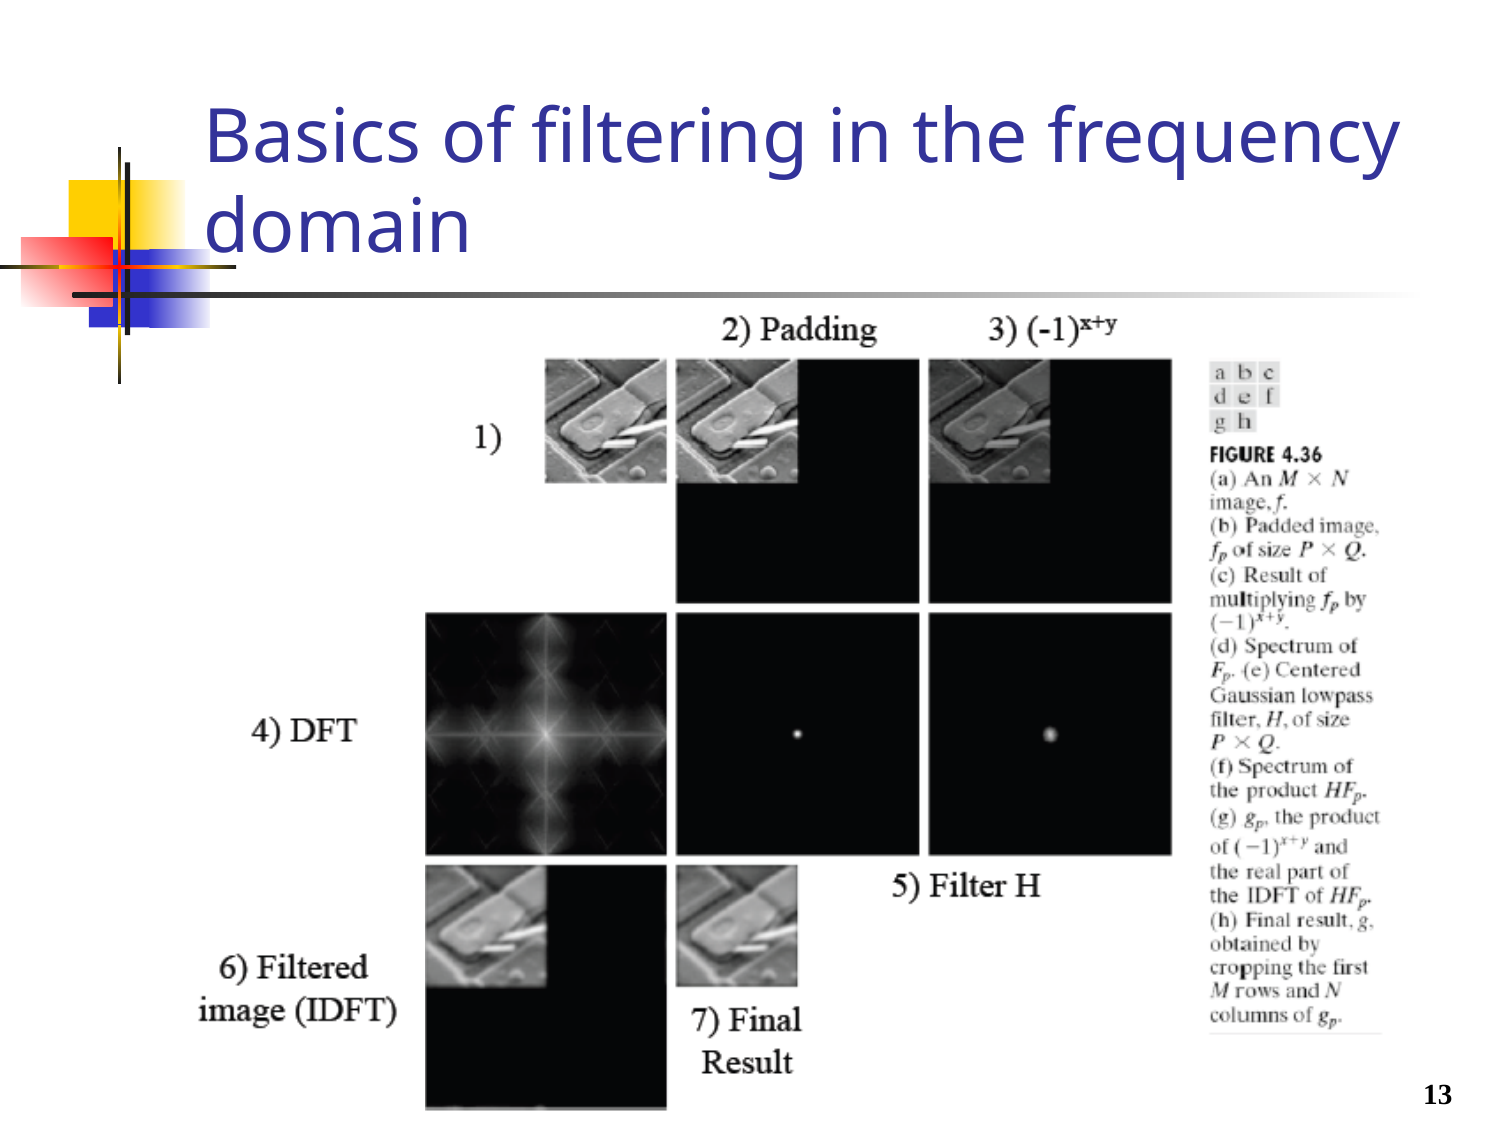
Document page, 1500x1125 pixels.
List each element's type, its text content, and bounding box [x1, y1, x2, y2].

picture [135, 680, 414, 1040]
title Basics of filtering in the frequency domain [188, 34, 1424, 276]
picture [425, 299, 1389, 1118]
slide_number 13 [1393, 1042, 1468, 1118]
